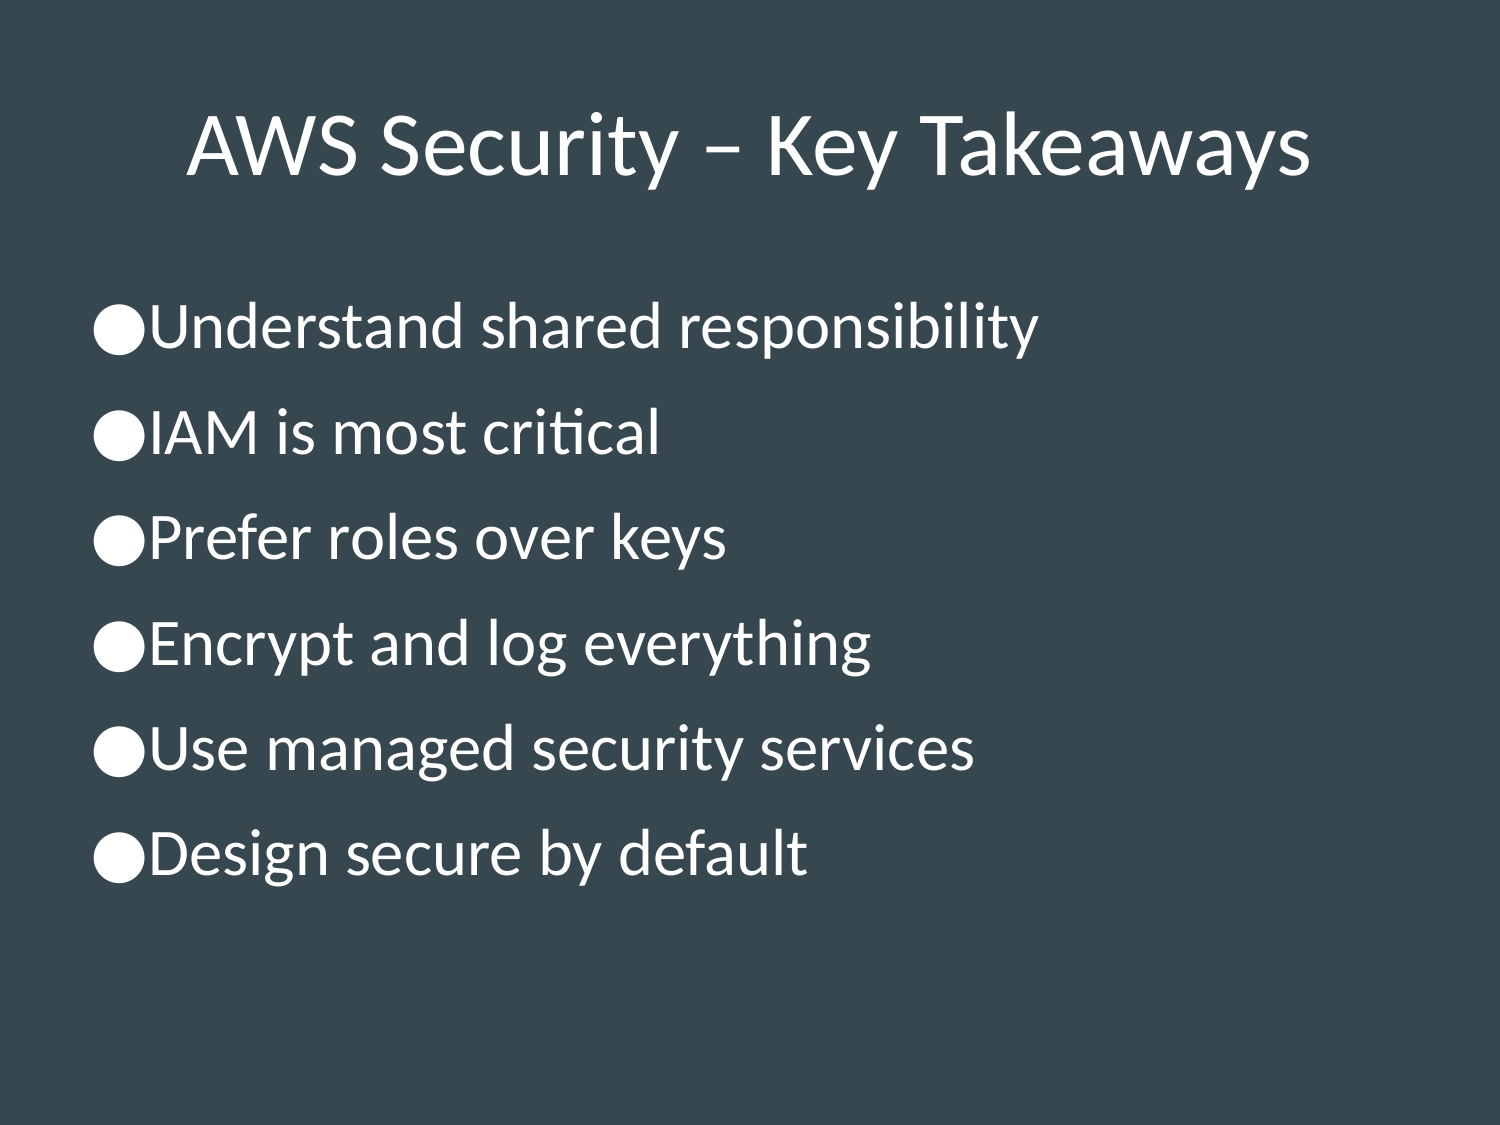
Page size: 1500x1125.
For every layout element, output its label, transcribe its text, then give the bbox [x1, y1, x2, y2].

title AWS Security – Key Takeaways [75, 45, 1425, 233]
list Understand shared responsibility IAM is most critical Prefer roles over keys Encrypt and log everything Use managed security services Design secure by default [75, 262, 1425, 1005]
